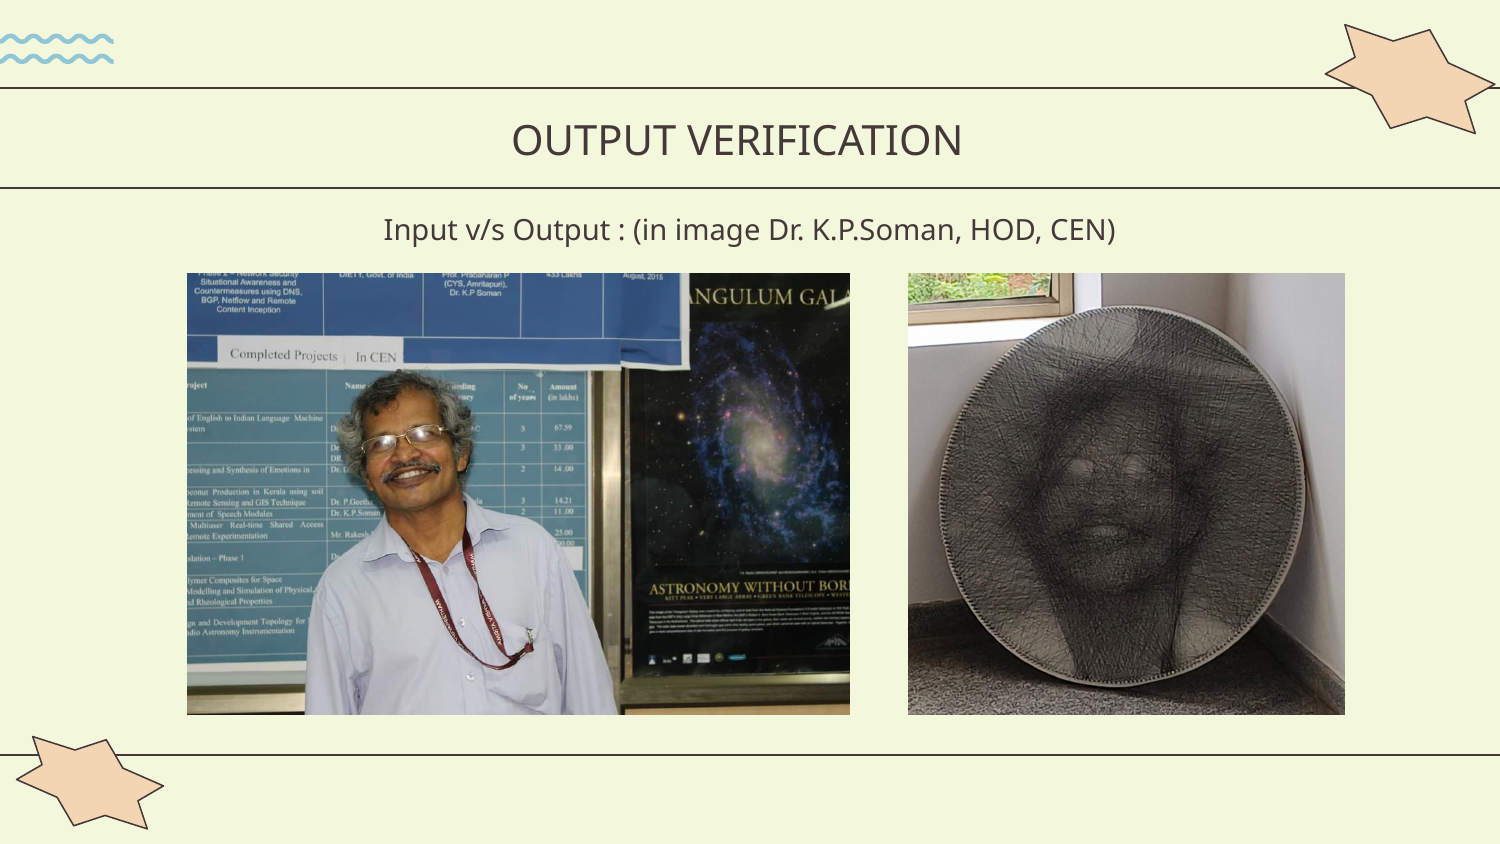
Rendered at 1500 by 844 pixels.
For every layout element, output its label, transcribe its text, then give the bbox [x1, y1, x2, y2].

picture [908, 273, 1345, 716]
title OUTPUT VERIFICATION [105, 99, 1370, 179]
text_box Input v/s Output : (in image Dr. K.P.Soman, HOD, CEN) [118, 202, 1382, 251]
picture [187, 273, 850, 716]
